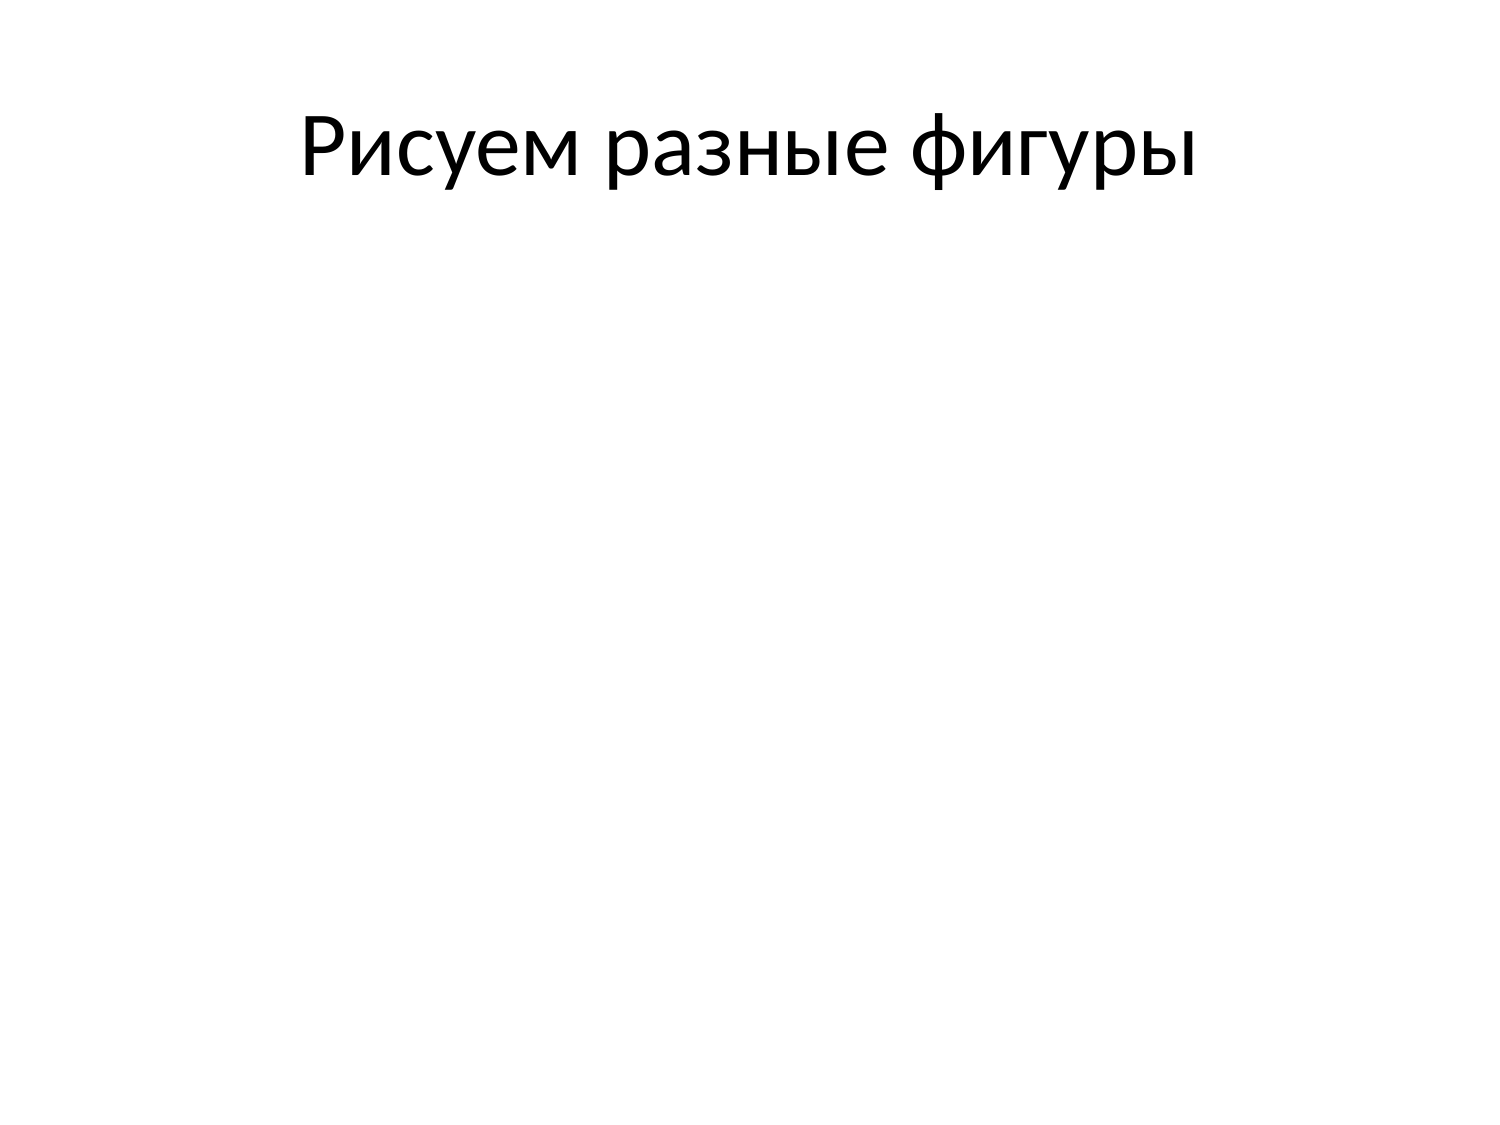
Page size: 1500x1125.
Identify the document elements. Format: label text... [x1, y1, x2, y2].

title Рисуем разные фигуры [75, 45, 1425, 233]
